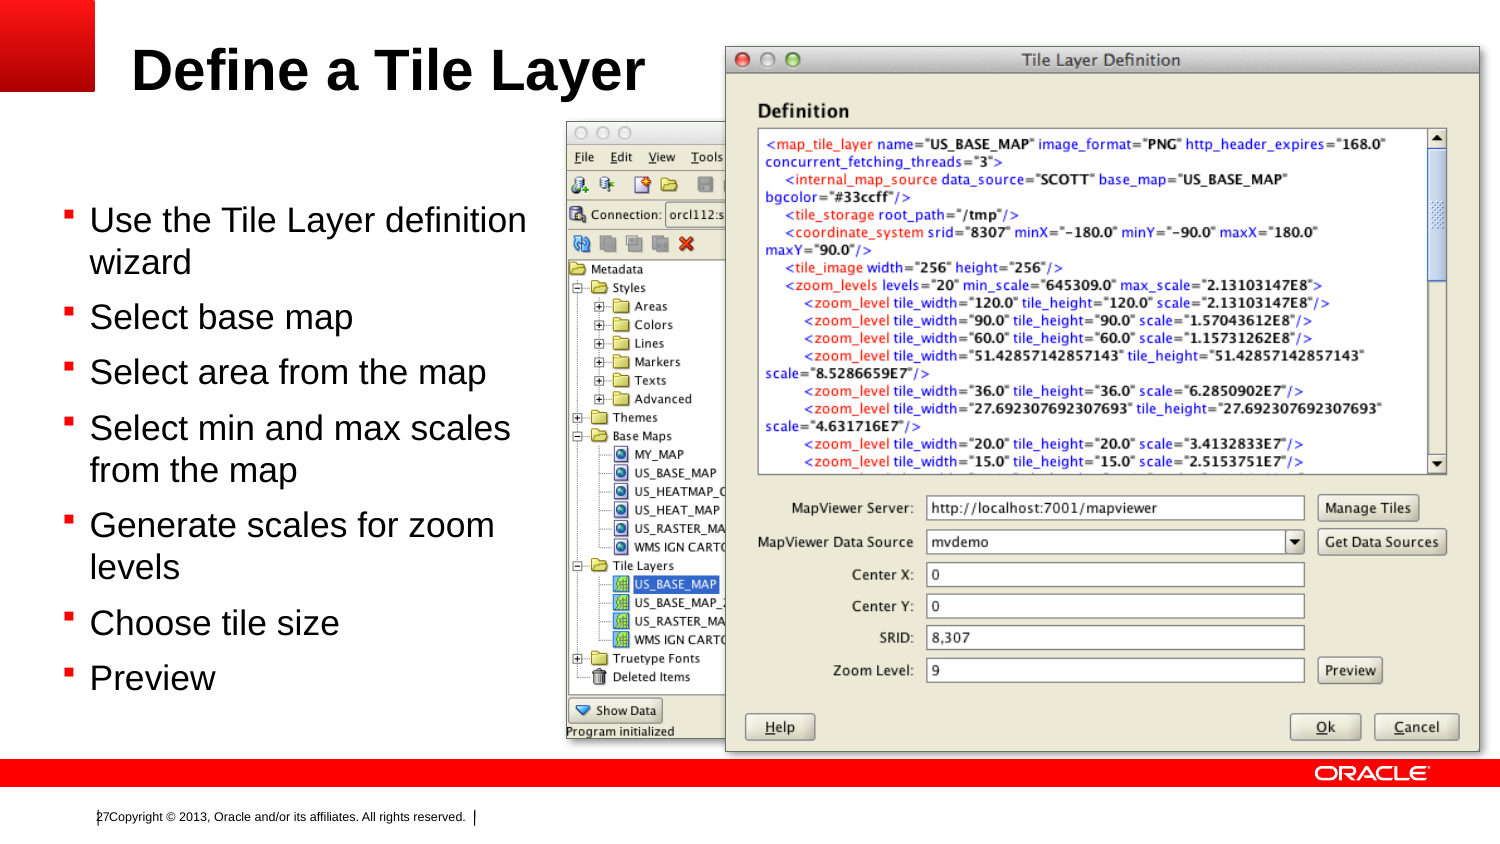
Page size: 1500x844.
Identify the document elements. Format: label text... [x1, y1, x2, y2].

title Define a Tile Layer [131, 40, 1482, 107]
list Use the Tile Layer definition wizard Select base map Select area from the map Select min and max scales from the map Generate scales for zoom levels Choose tile size Preview [52, 196, 561, 732]
picture [566, 46, 1480, 752]
picture [0, 759, 1500, 787]
